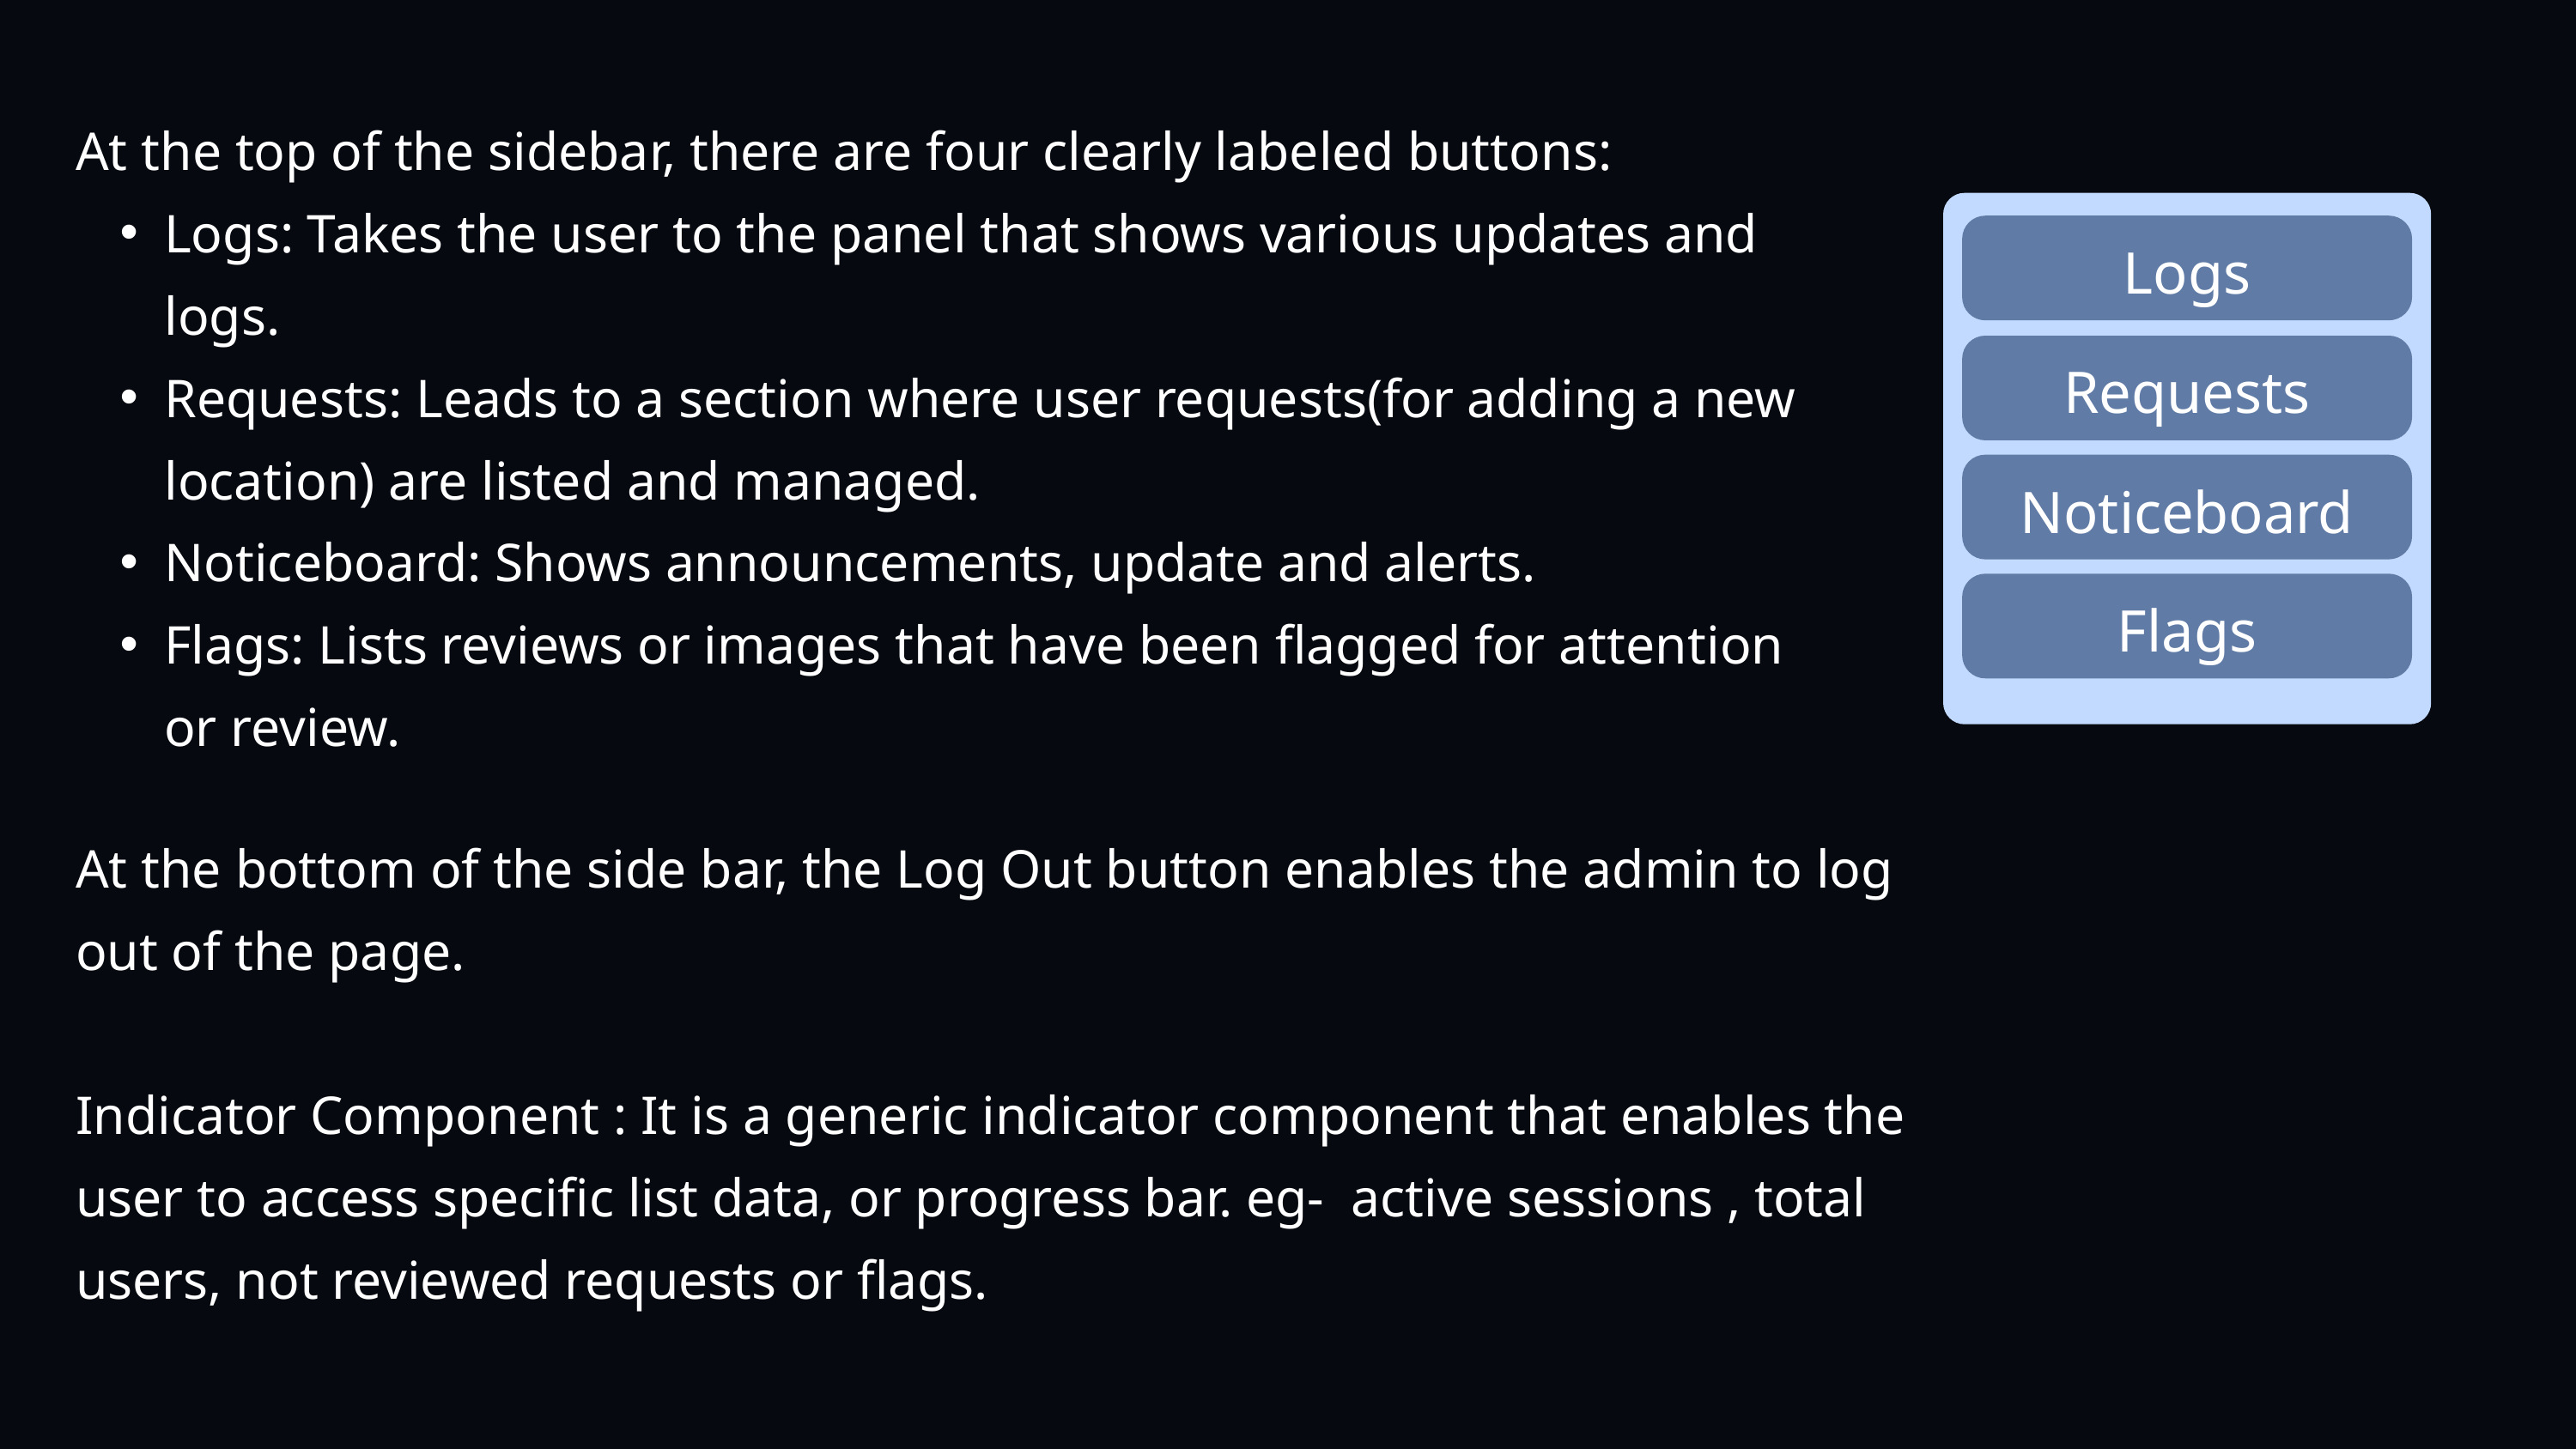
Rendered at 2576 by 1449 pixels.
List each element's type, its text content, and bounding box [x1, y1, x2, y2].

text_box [1961, 335, 2413, 441]
text_box At the top of the sidebar, there are four clearly labeled buttons: Logs: Takes the user to the panel that shows various updates and logs. Requests: Leads to a section where user requests(for adding a new location) are listed and managed. Noticeboard: Shows announcements, update and alerts. Flags: Lists reviews or images that have been flagged for attention or review. [76, 98, 1807, 815]
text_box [1961, 454, 2413, 560]
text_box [1961, 215, 2413, 321]
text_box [1942, 192, 2432, 724]
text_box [1961, 573, 2413, 679]
text_box At the bottom of the side bar, the Log Out button enables the admin to log out of the page. Indicator Component : It is a generic indicator component that enables the user to access specific list data, or progress bar. eg- active sessions , total users, not reviewed requests or flags. [76, 815, 1943, 1310]
